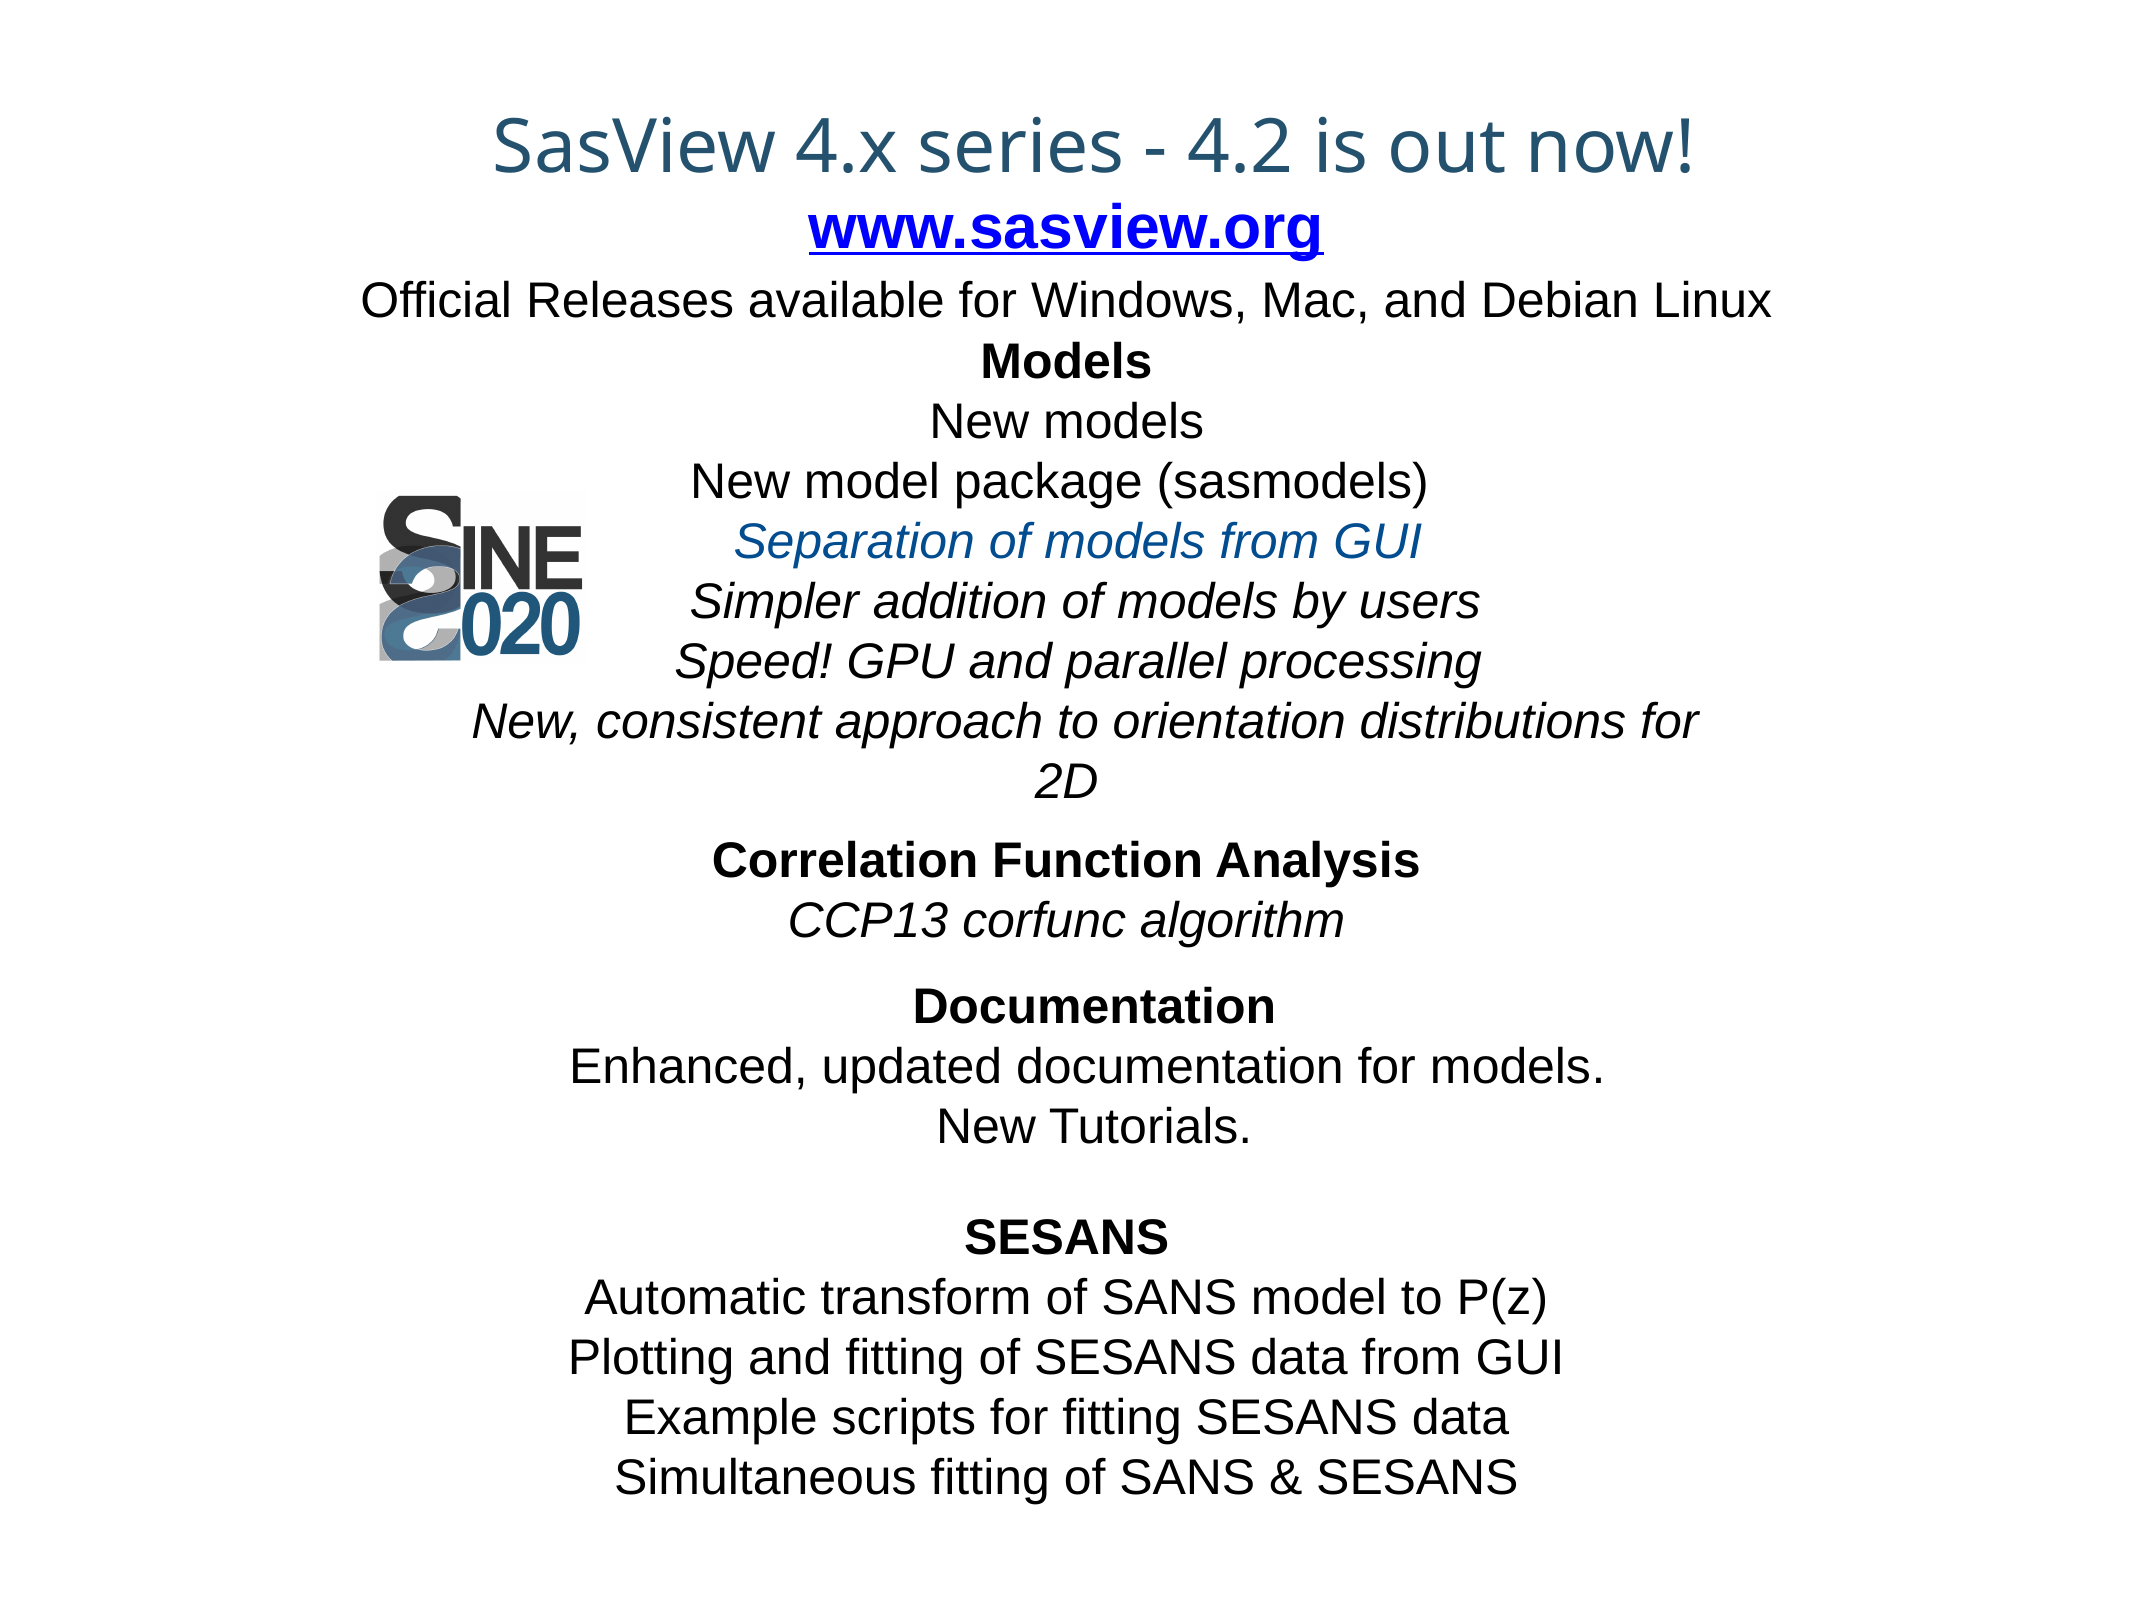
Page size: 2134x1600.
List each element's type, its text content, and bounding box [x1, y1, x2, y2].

text_box www.sasview.org [800, 177, 1333, 259]
title SasView 4.x series - 4.2 is out now! [232, 97, 1957, 188]
text_box Models New models New model package (sasmodels) Separation of models from GUI Simpler addition of models by users Speed! GPU and parallel processing New, consistent approach to orientation distributions for 2D [405, 350, 1729, 787]
text_box Documentation Enhanced, updated documentation for models. New Tutorials. [560, 964, 1628, 1162]
picture [376, 491, 589, 665]
text_box Correlation Function Analysis CCP13 corfunc algorithm [697, 820, 1437, 956]
text_box Official Releases available for Windows, Mac, and Debian Linux [351, 259, 1782, 337]
text_box SESANS Automatic transform of SANS model to P(z) Plotting and fitting of SESANS data from GUI Example scripts for fitting SESANS data Simultaneous fitting of SANS & SESANS [559, 1196, 1574, 1513]
